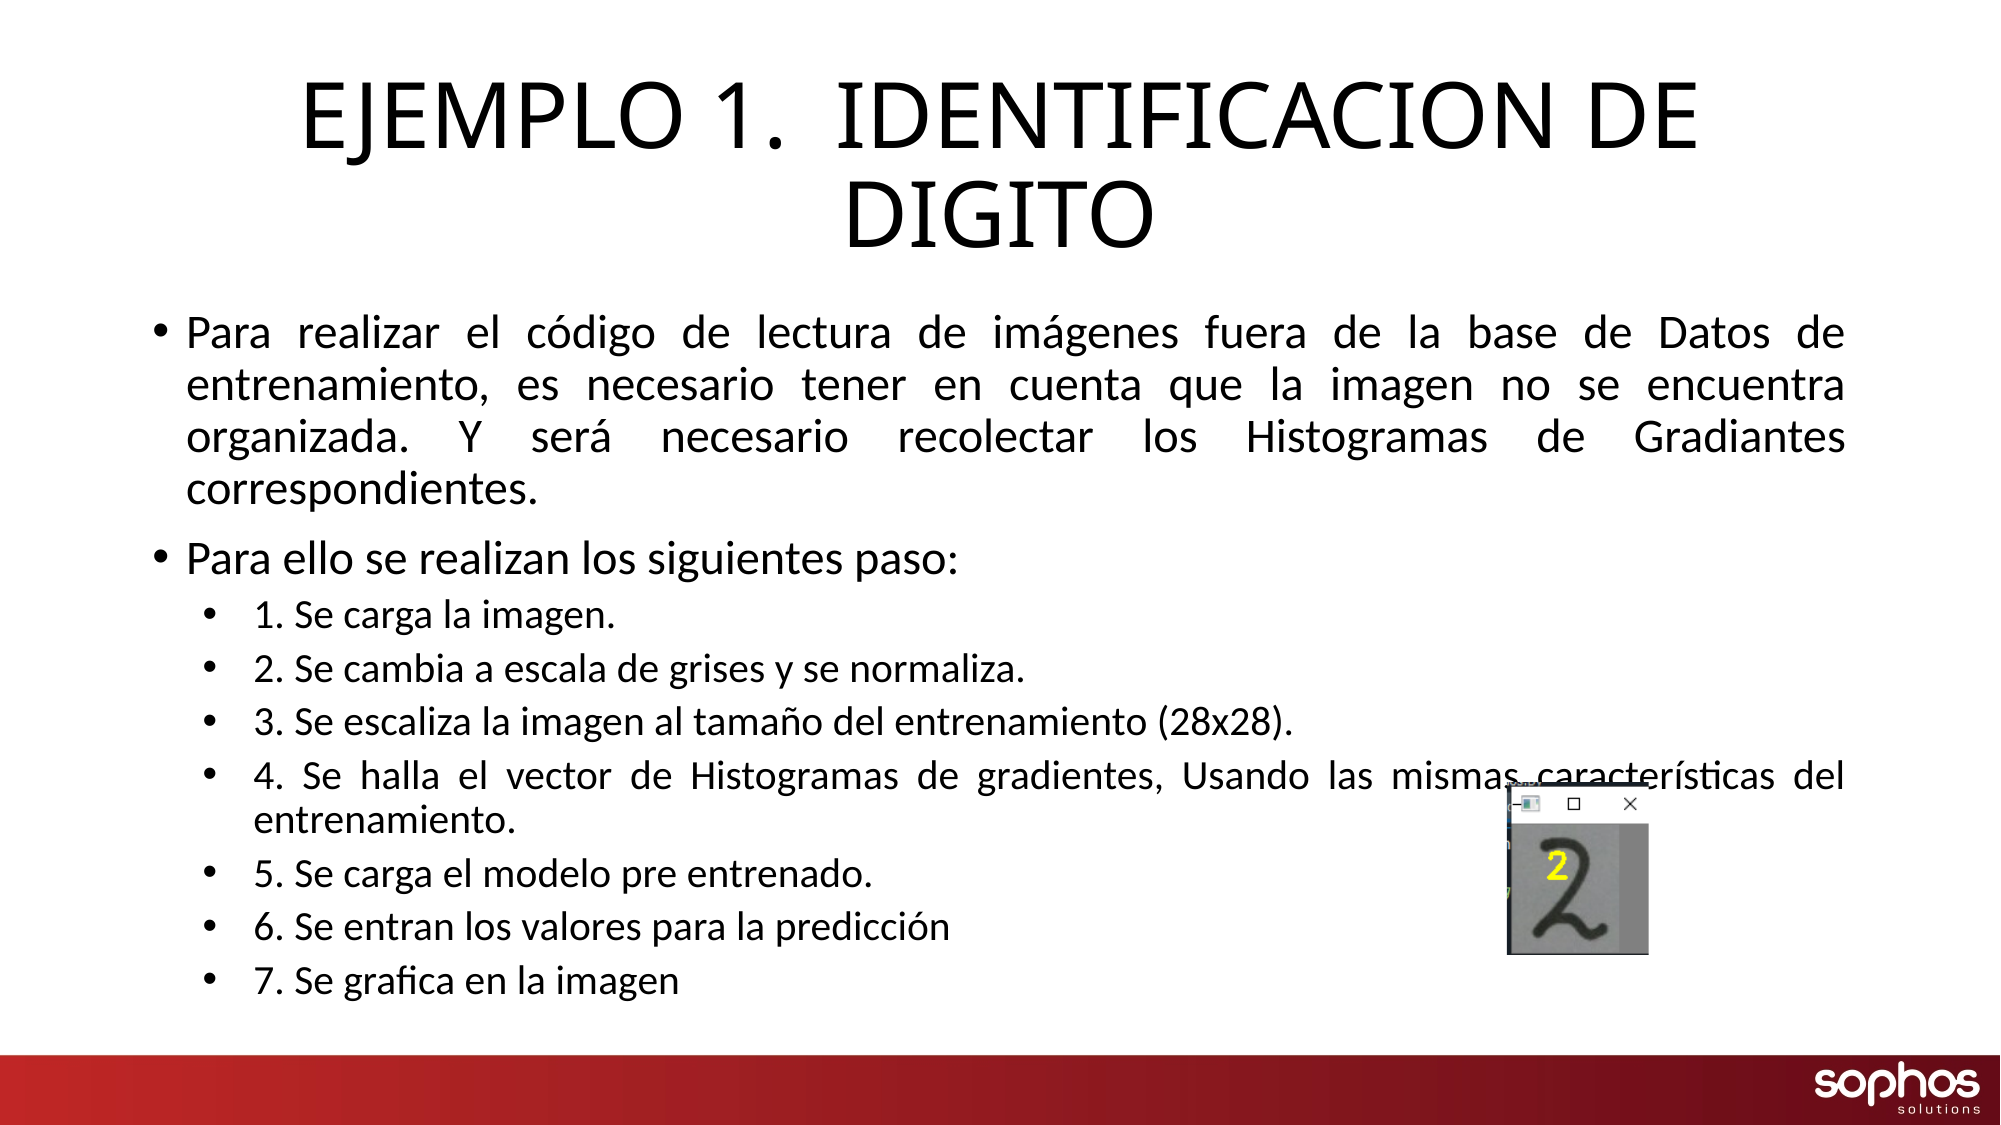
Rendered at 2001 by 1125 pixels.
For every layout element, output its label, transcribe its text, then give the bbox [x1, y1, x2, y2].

list Para realizar el código de lectura de imágenes fuera de la base de Datos de entrenamiento, es necesario tener en cuenta que la imagen no se encuentra organizada. Y será necesario recolectar los Histogramas de Gradiantes correspondientes. Para ello se realizan los siguientes paso: 1. Se carga la imagen. 2. Se cambia a escala de grises y se normaliza. 3. Se escaliza la imagen al tamaño del entrenamiento (28x28). 4. Se halla el vector de Histogramas de gradientes, Usando las mismas características del entrenamiento. 5. Se carga el modelo pre entrenado. 6. Se entran los valores para la predicción 7. Se grafica en la imagen [137, 299, 1863, 1014]
title EJEMPLO 1. IDENTIFICACION DE DIGITO [137, 59, 1863, 278]
picture [0, 0, 2000, 1125]
